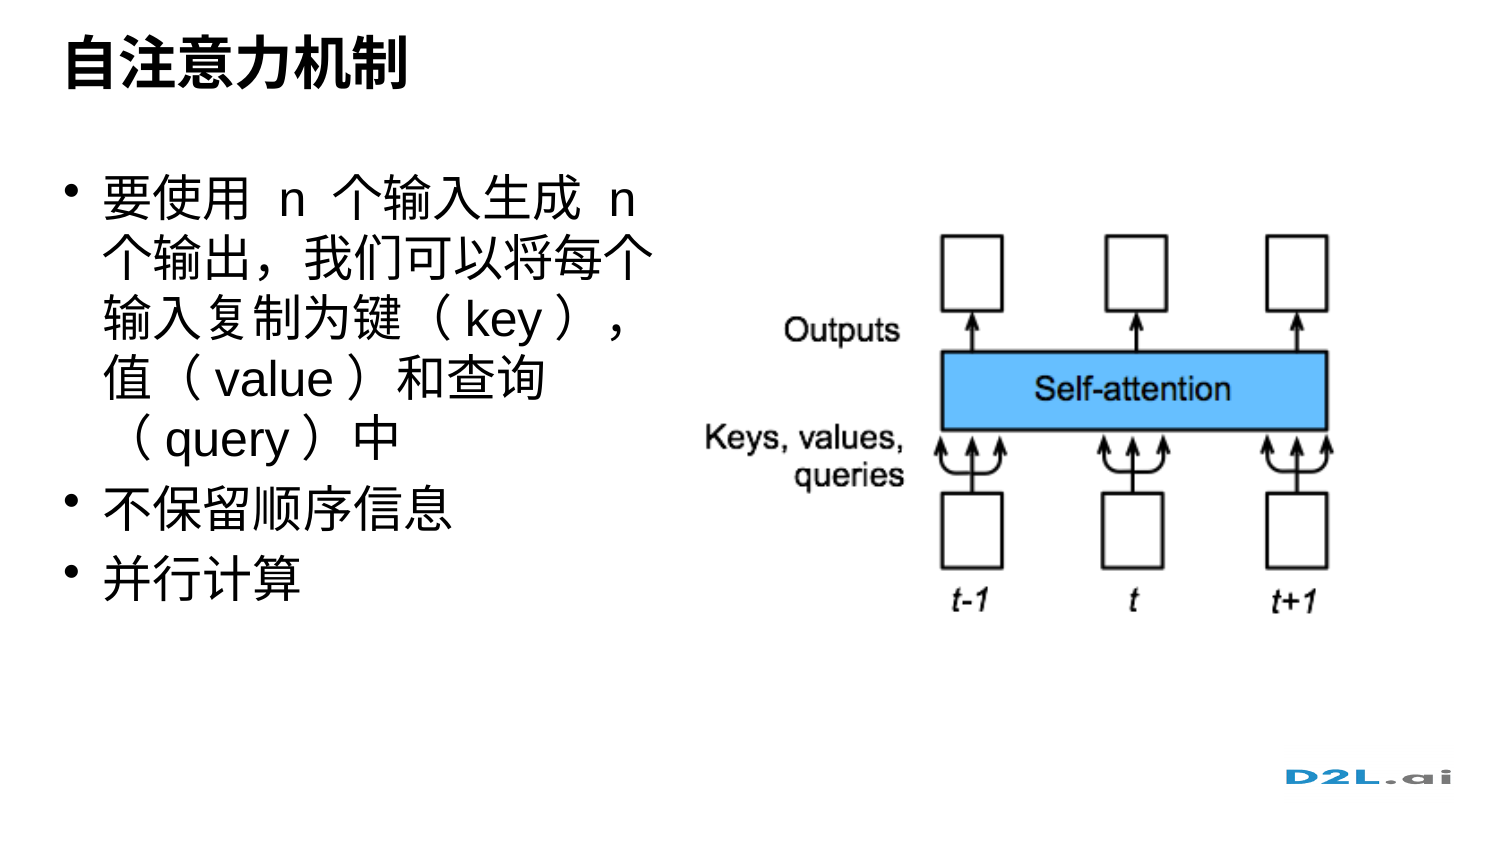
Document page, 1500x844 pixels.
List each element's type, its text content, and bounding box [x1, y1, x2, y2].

picture [687, 231, 1341, 646]
picture [1284, 745, 1454, 806]
title 自注意力机制 [52, 18, 1400, 109]
list 要使用 n 个输入生成 n 个输出，我们可以将每个输入复制为键（key），值（value）和查询（query）中 不保留顺序信息 并行计算 [55, 158, 664, 750]
